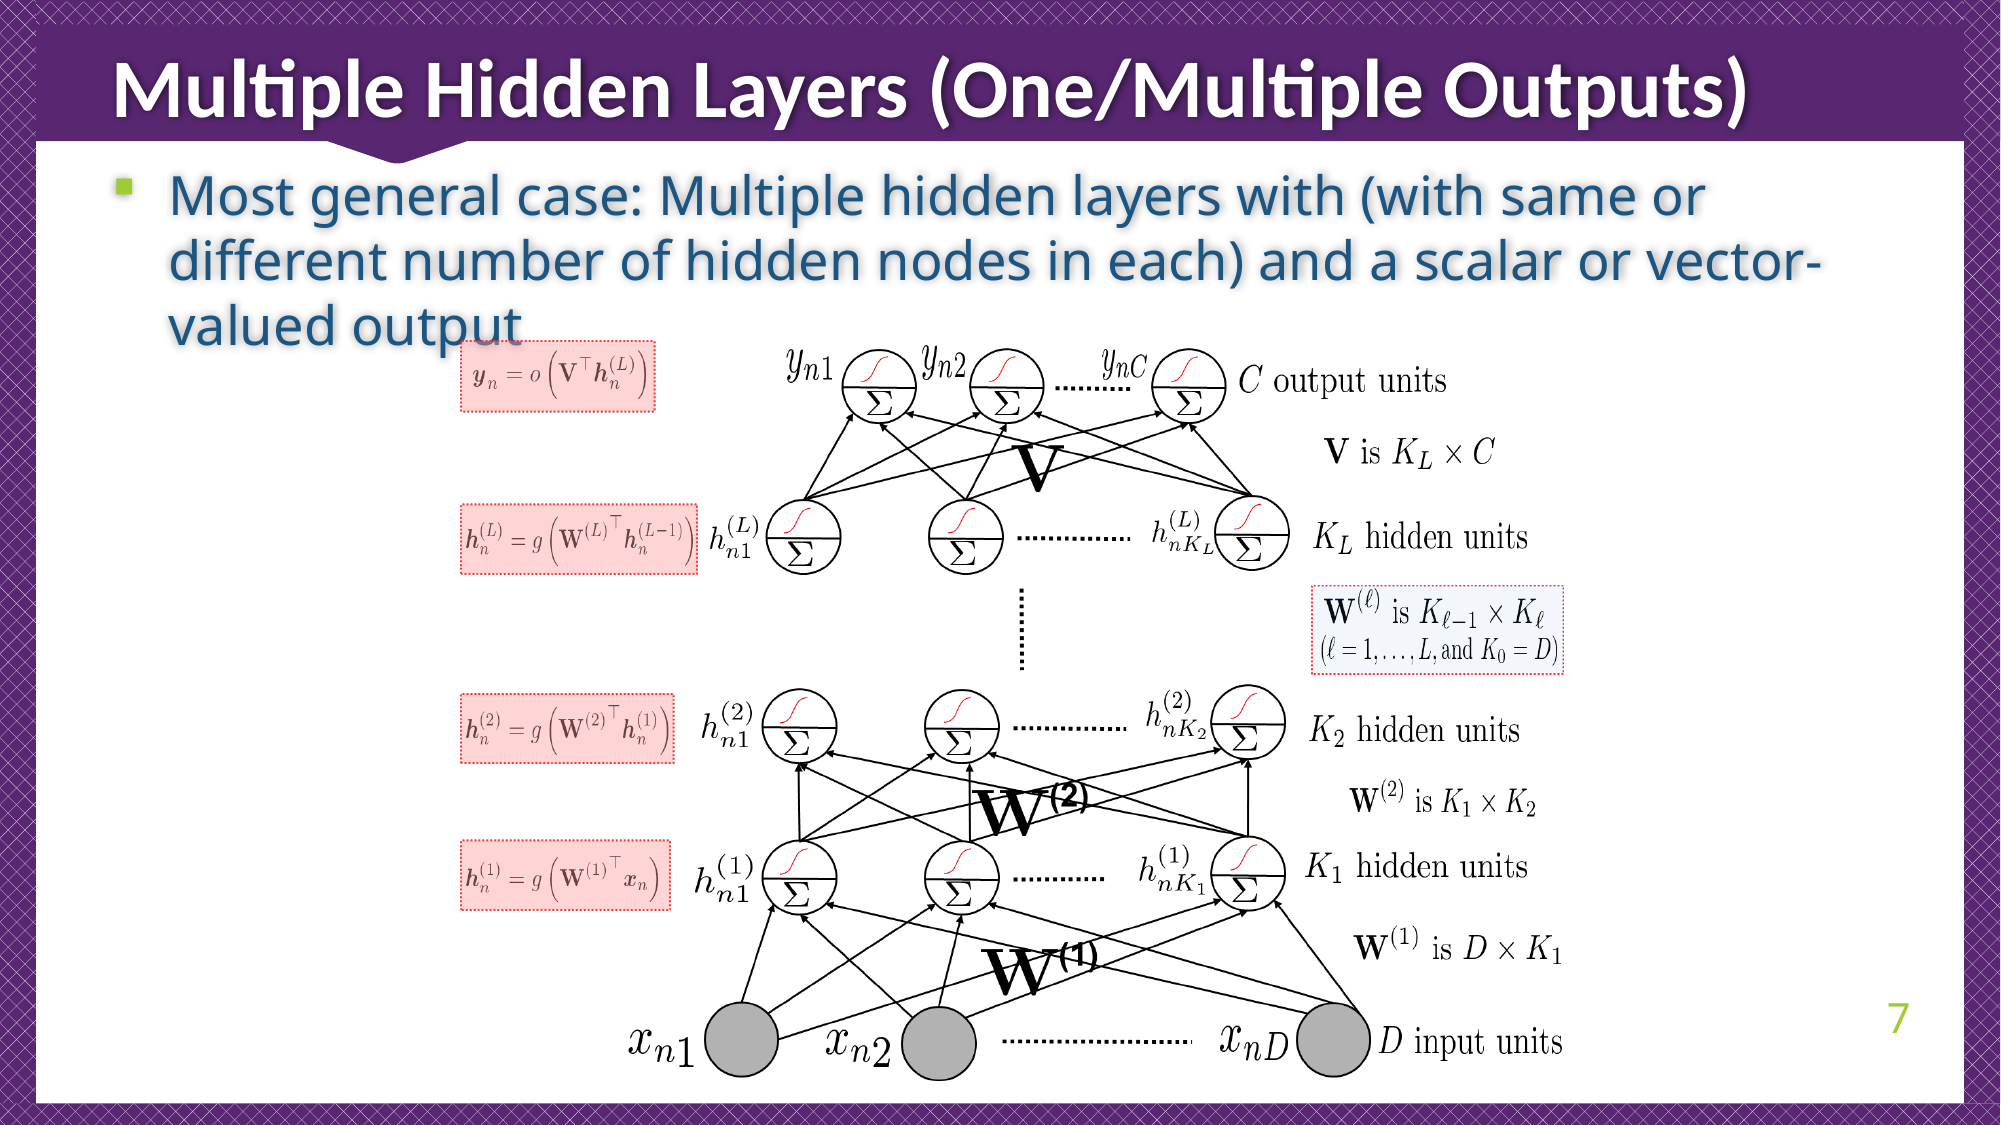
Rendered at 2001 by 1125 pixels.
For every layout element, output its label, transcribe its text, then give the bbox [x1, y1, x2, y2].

title Multiple Hidden Layers (One/Multiple Outputs) [96, 25, 1886, 142]
slide_number 7 [1751, 970, 1926, 1051]
picture [460, 340, 1564, 1081]
list Most general case: Multiple hidden layers with (with same or different number of hidden nodes in each) and a scalar or vector-valued output [96, 165, 1886, 918]
